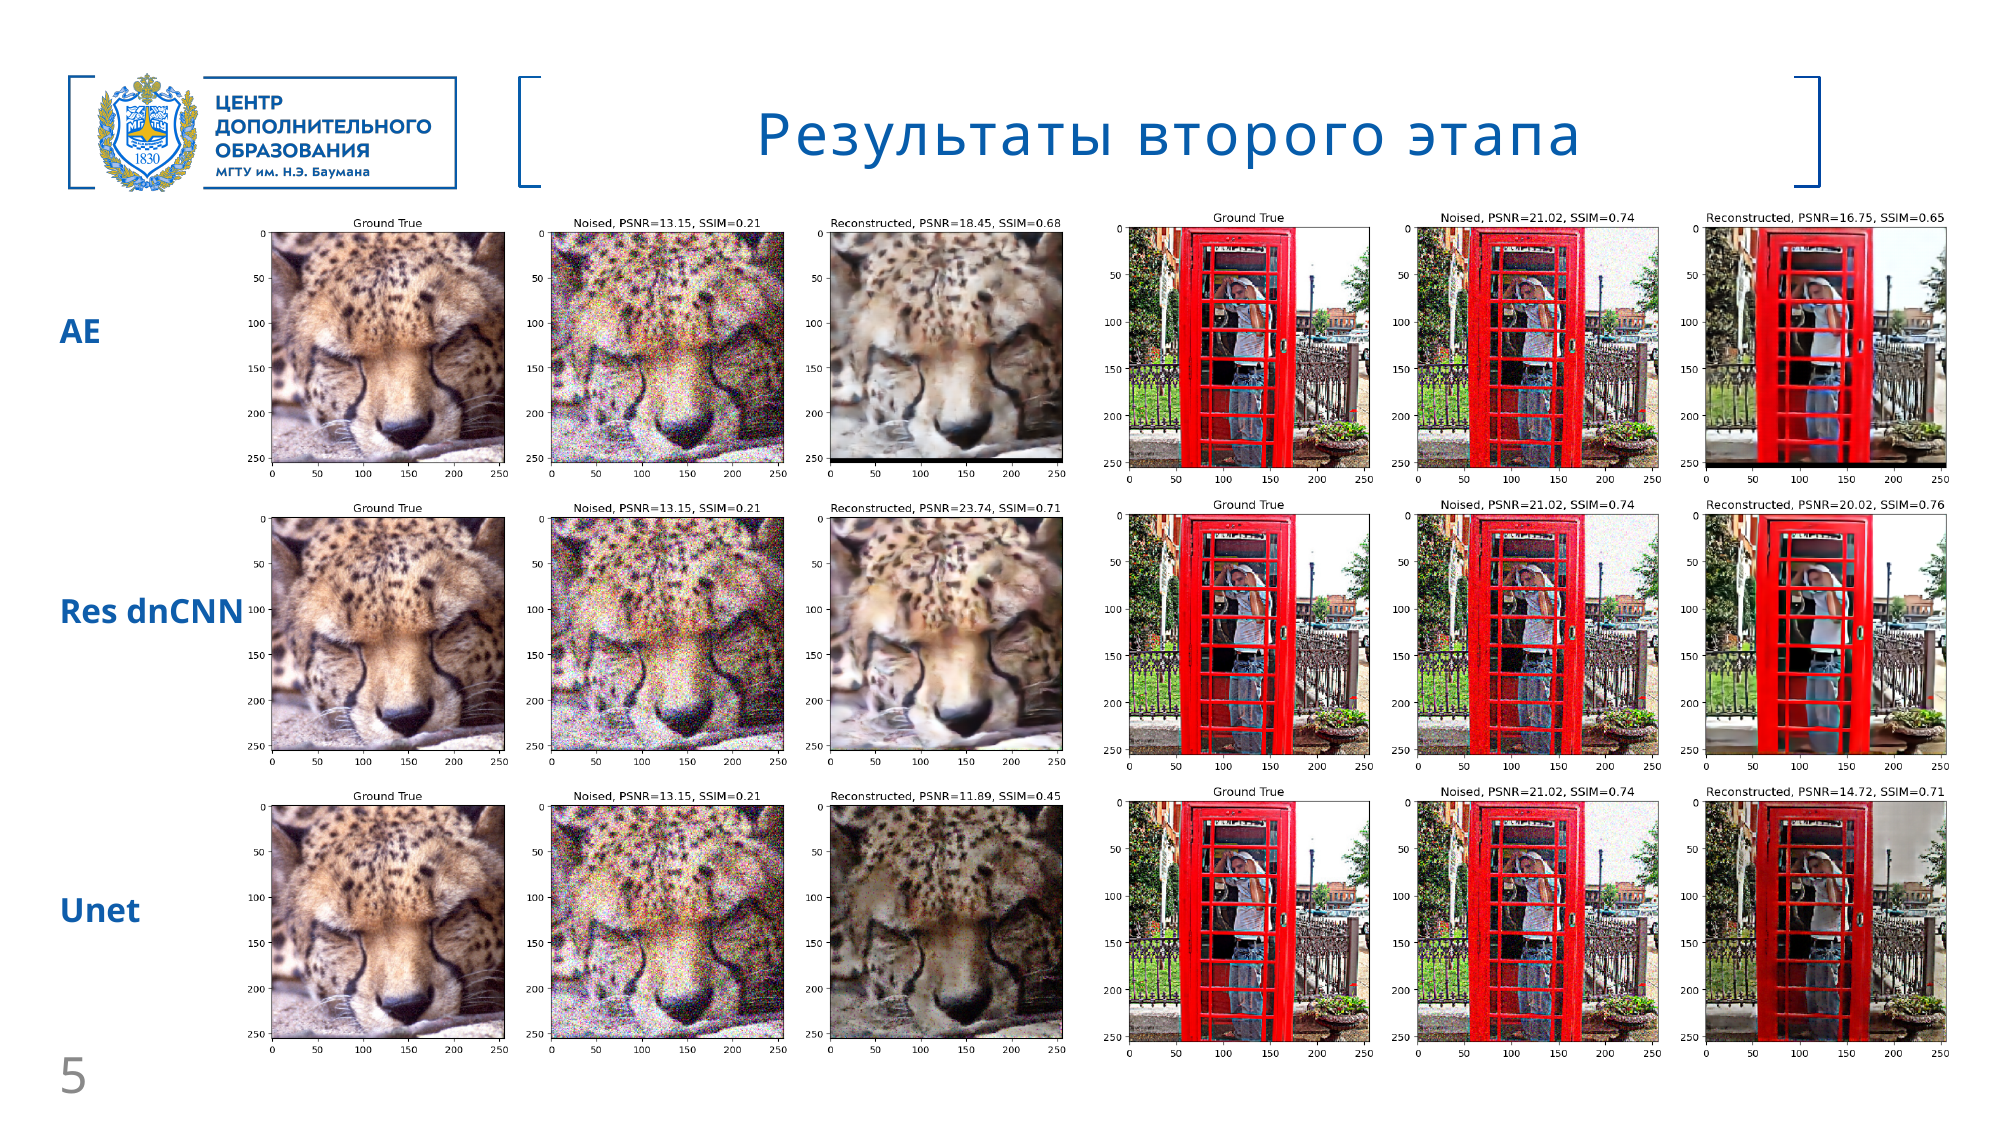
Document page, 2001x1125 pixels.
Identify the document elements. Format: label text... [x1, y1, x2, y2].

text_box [240, 212, 1072, 1061]
picture [1096, 493, 1956, 778]
text_box AE [44, 303, 192, 358]
picture [68, 73, 457, 192]
text_box Res dnCNN [44, 582, 235, 638]
slide_number 5 [44, 1055, 139, 1101]
text_box Unet [44, 881, 234, 937]
picture [1096, 205, 1956, 491]
picture [1096, 780, 1956, 1065]
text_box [519, 76, 1820, 187]
